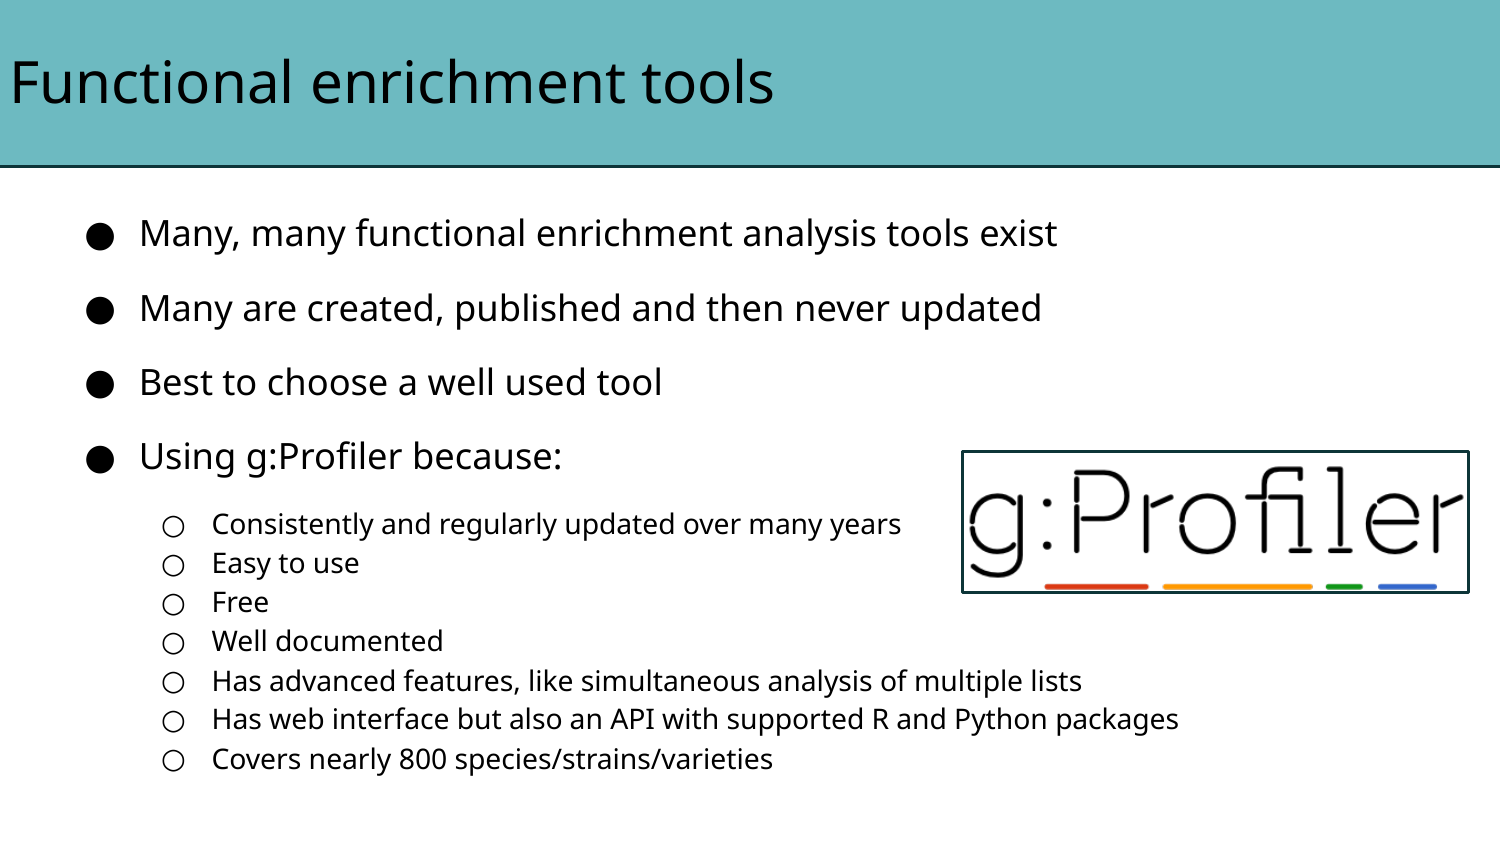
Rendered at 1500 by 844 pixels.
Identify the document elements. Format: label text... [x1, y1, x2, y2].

picture [963, 453, 1468, 591]
list Many, many functional enrichment analysis tools exist Many are created, published and then never updated Best to choose a well used tool Using g:Profiler because: Consistently and regularly updated over many years Easy to use Free Well documented Has advanced features, like simultaneous analysis of multiple lists Has web interface but also an API with supported R and Python packages Covers nearly 800 species/strains/varieties [51, 189, 1449, 796]
title Functional enrichment tools [0, 0, 1500, 168]
